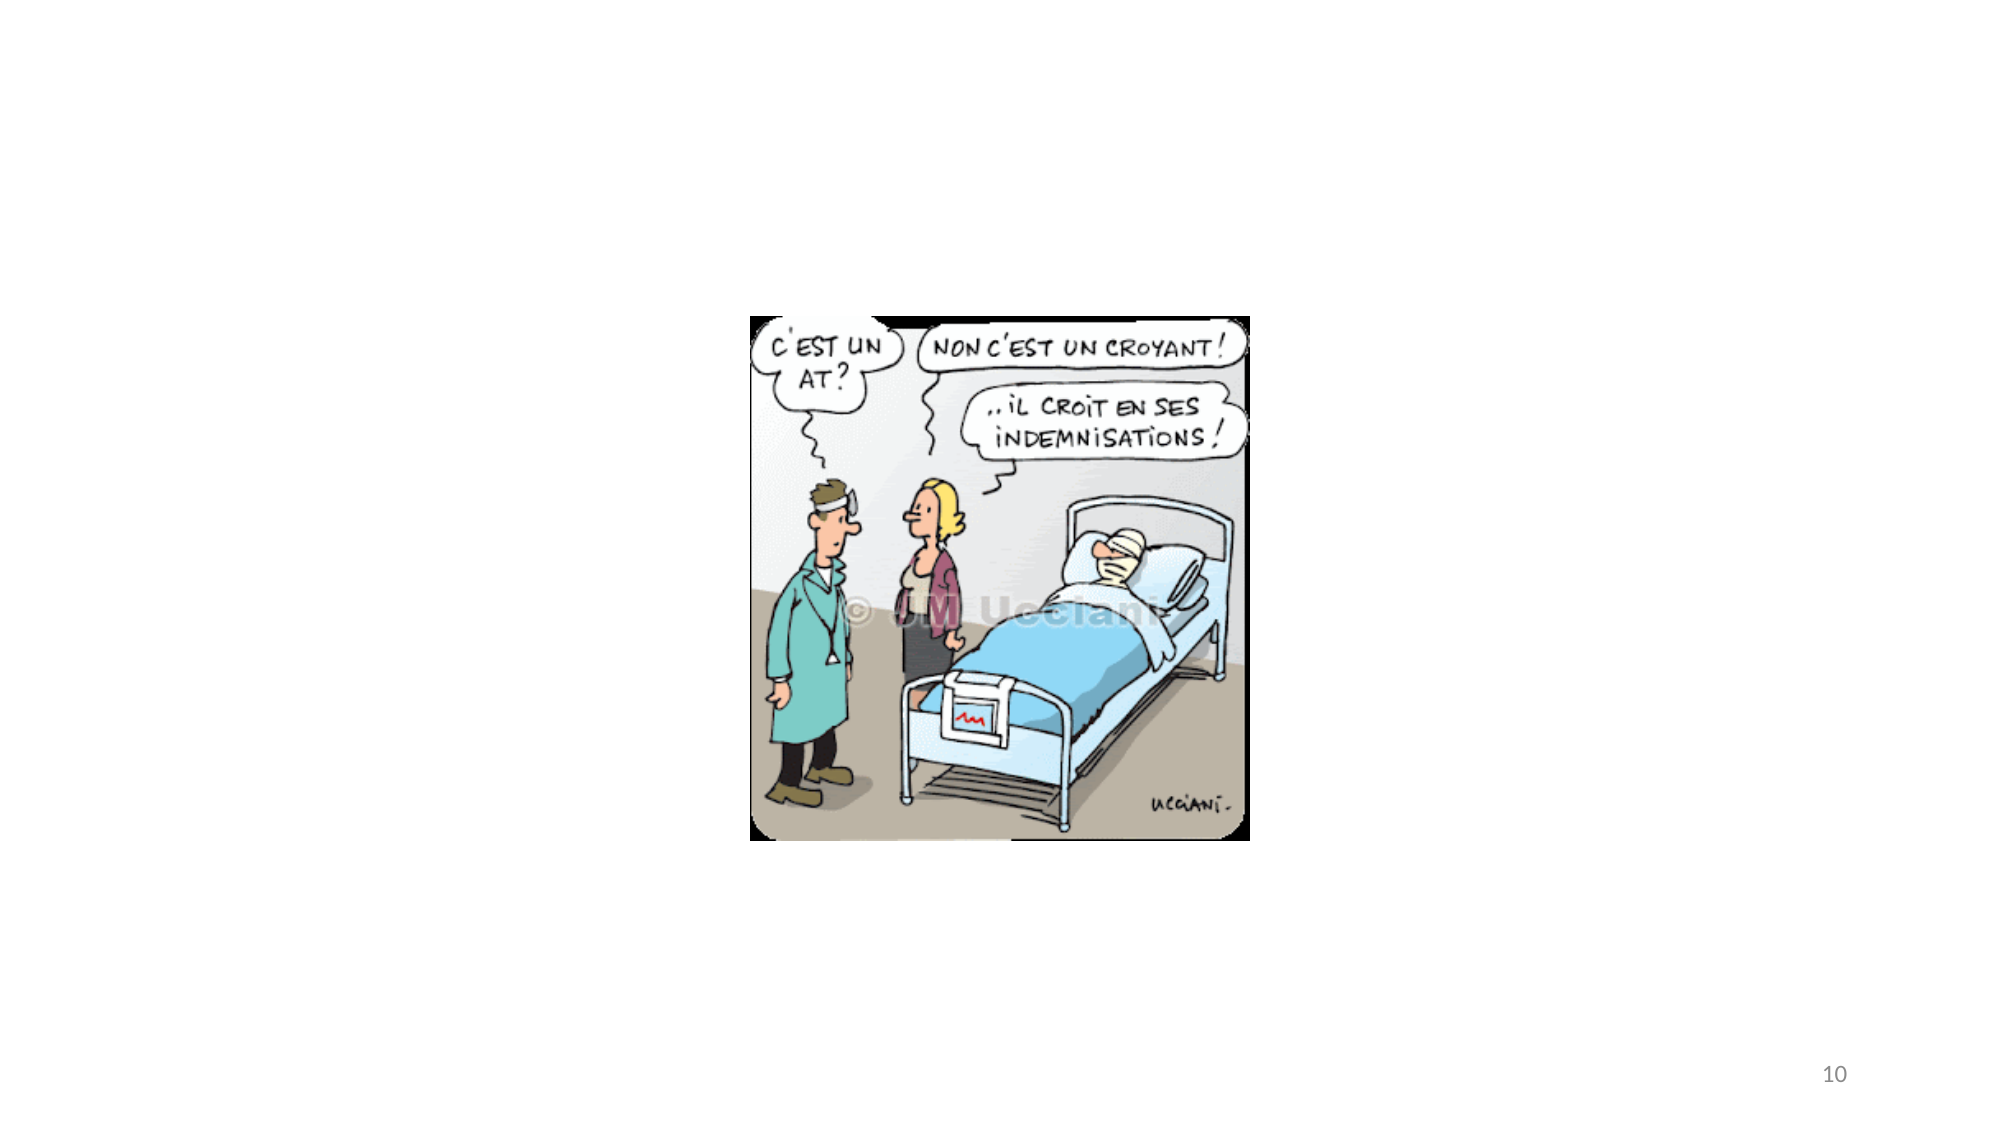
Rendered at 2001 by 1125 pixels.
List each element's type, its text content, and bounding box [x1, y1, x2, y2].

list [750, 316, 1250, 841]
slide_number 10 [1412, 1042, 1863, 1103]
